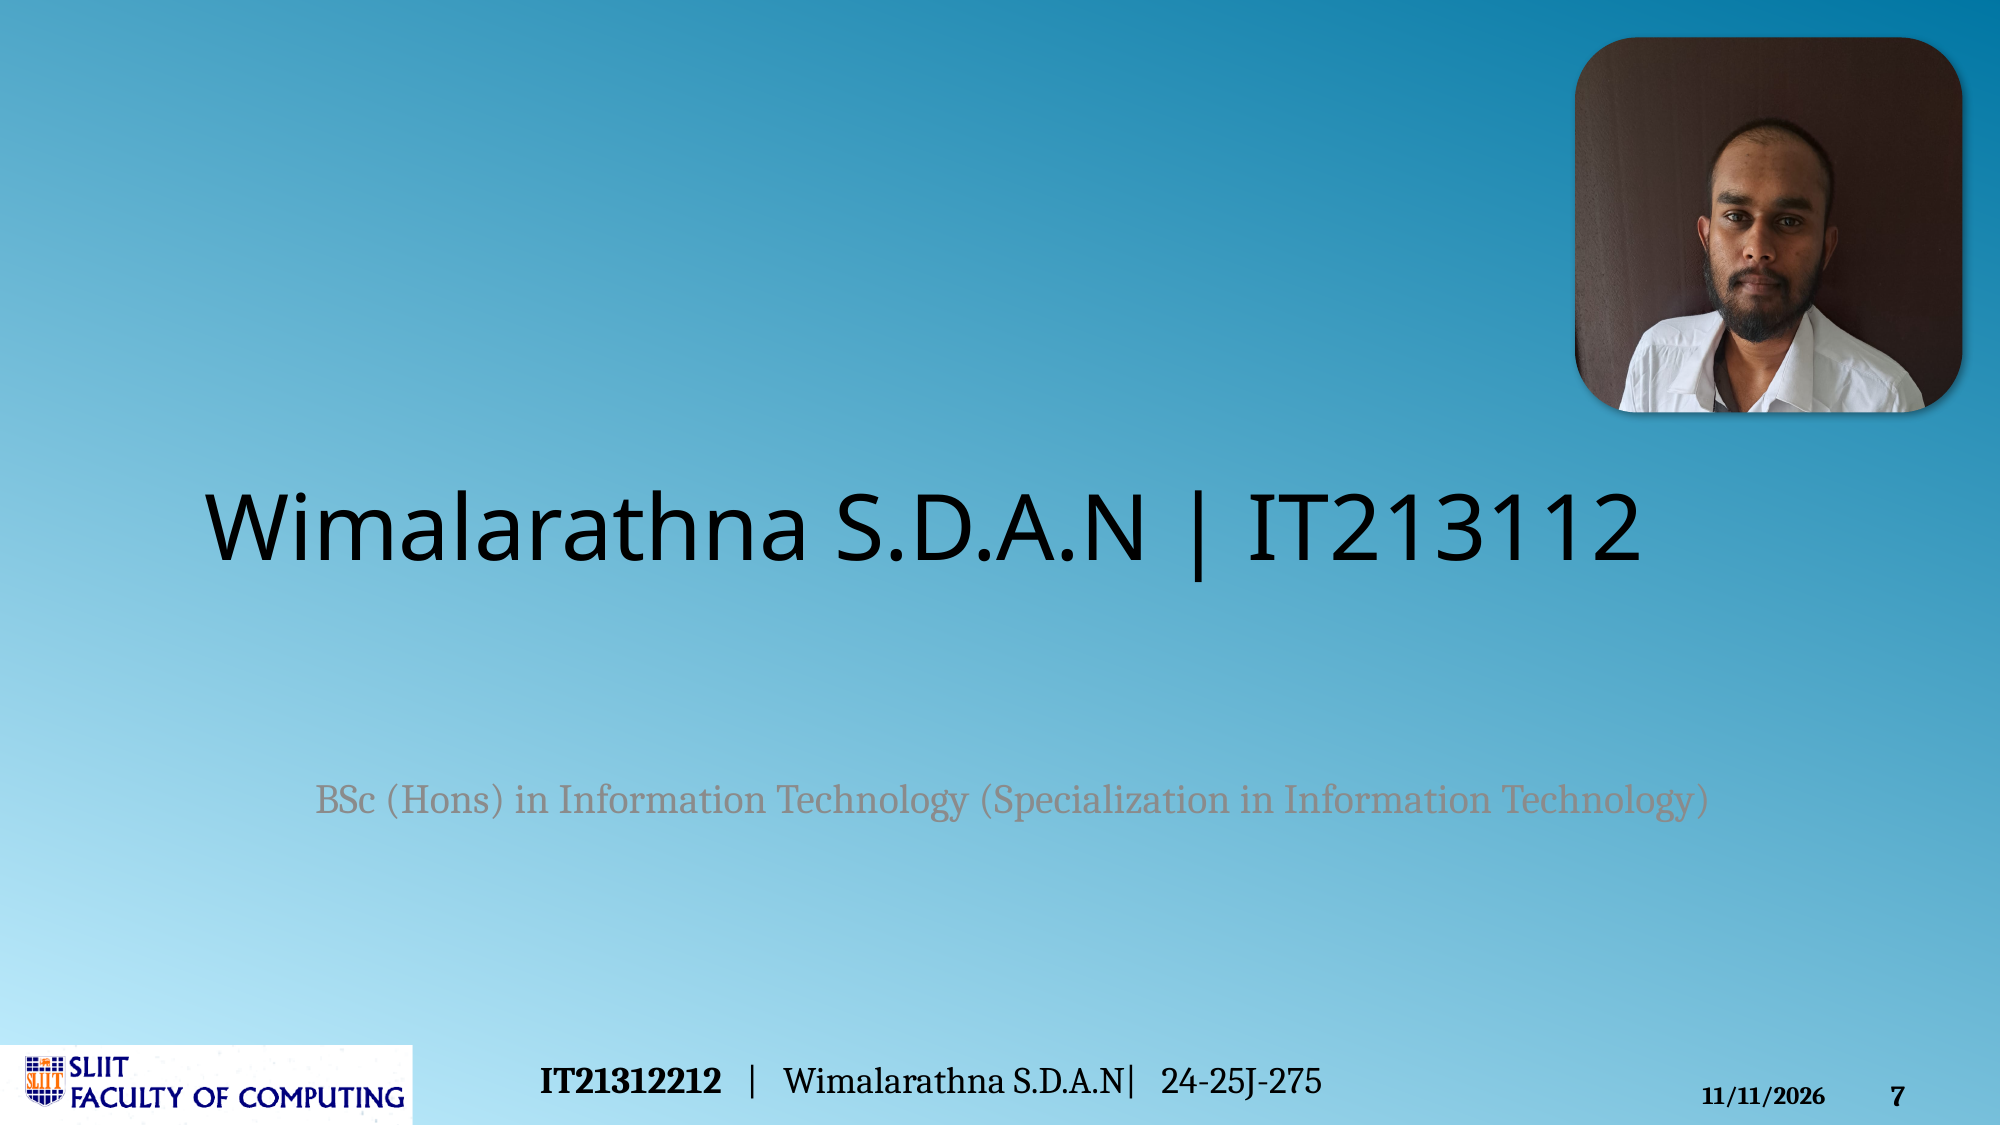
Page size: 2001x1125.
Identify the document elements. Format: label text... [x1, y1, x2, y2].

text_box IT21312212 | Wimalarathna S.D.A.N| 24-25J-275 [523, 1046, 1645, 1110]
text_box BSc (Hons) in Information Technology (Specialization in Information Technology) [300, 764, 2000, 1011]
text_box [1572, 35, 1965, 415]
picture [0, 1045, 413, 1125]
text_box Wimalarathna S.D.A.N | IT213112 [75, 412, 1775, 636]
